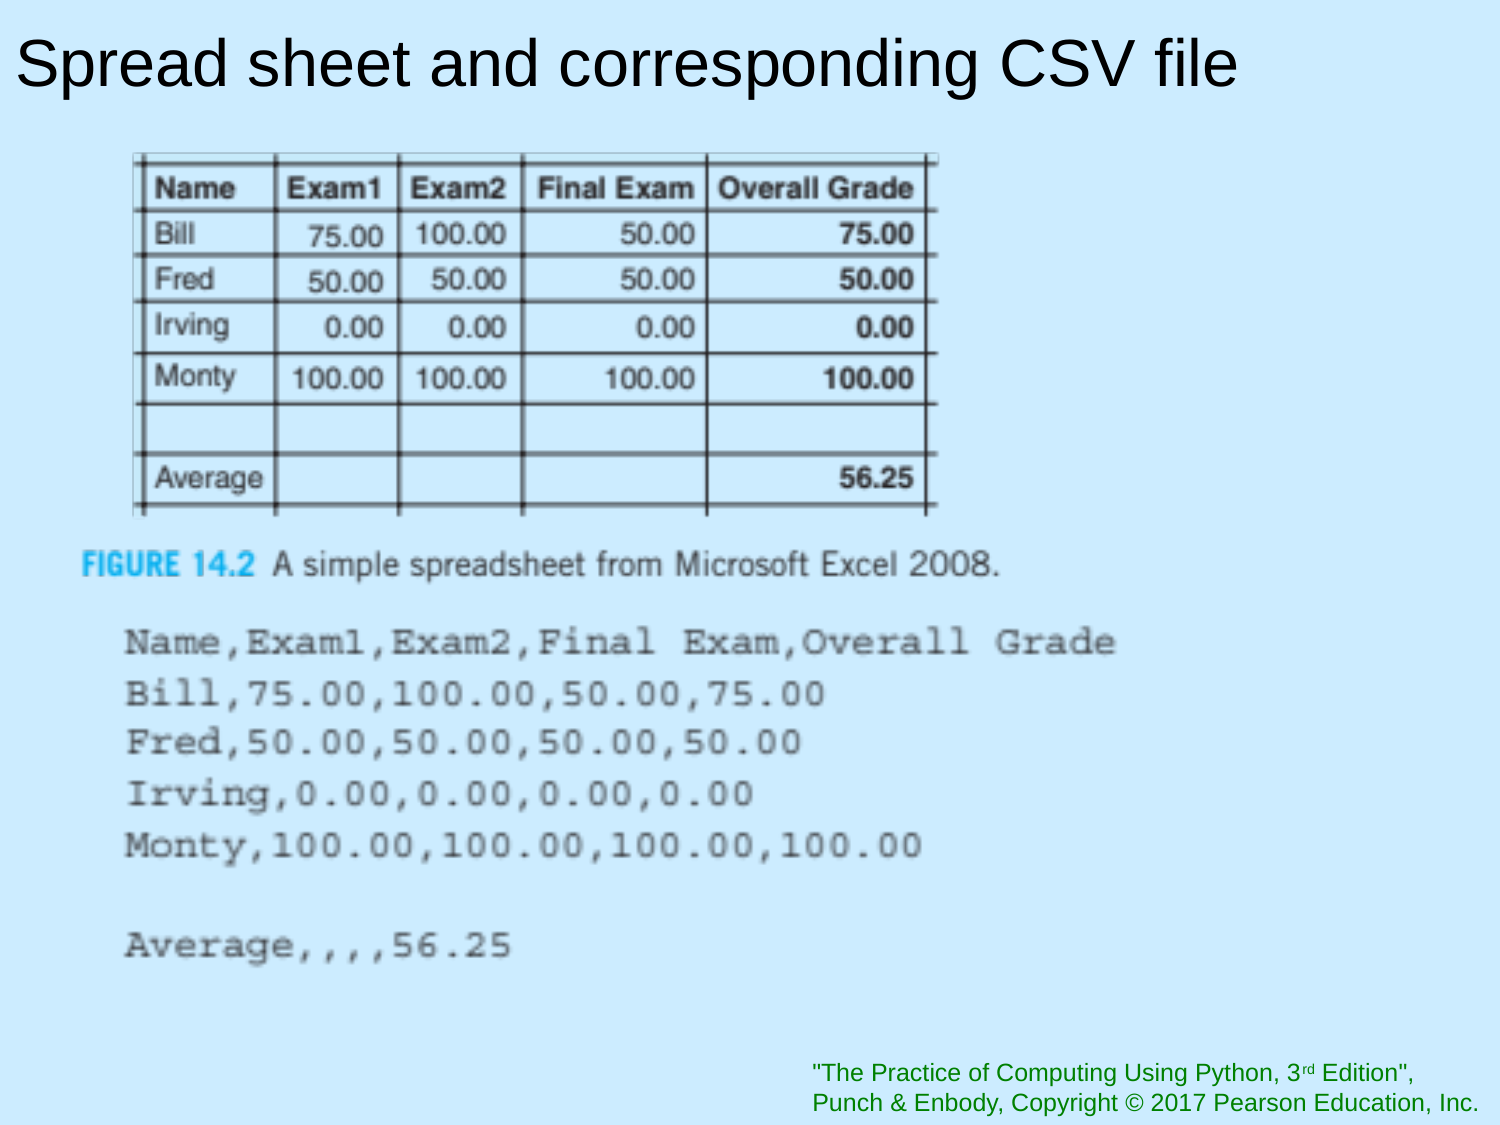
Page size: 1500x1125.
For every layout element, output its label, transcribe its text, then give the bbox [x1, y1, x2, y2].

list Spread sheet and corresponding CSV file [0, 12, 1500, 1050]
picture [74, 137, 1013, 603]
picture [112, 624, 1145, 976]
